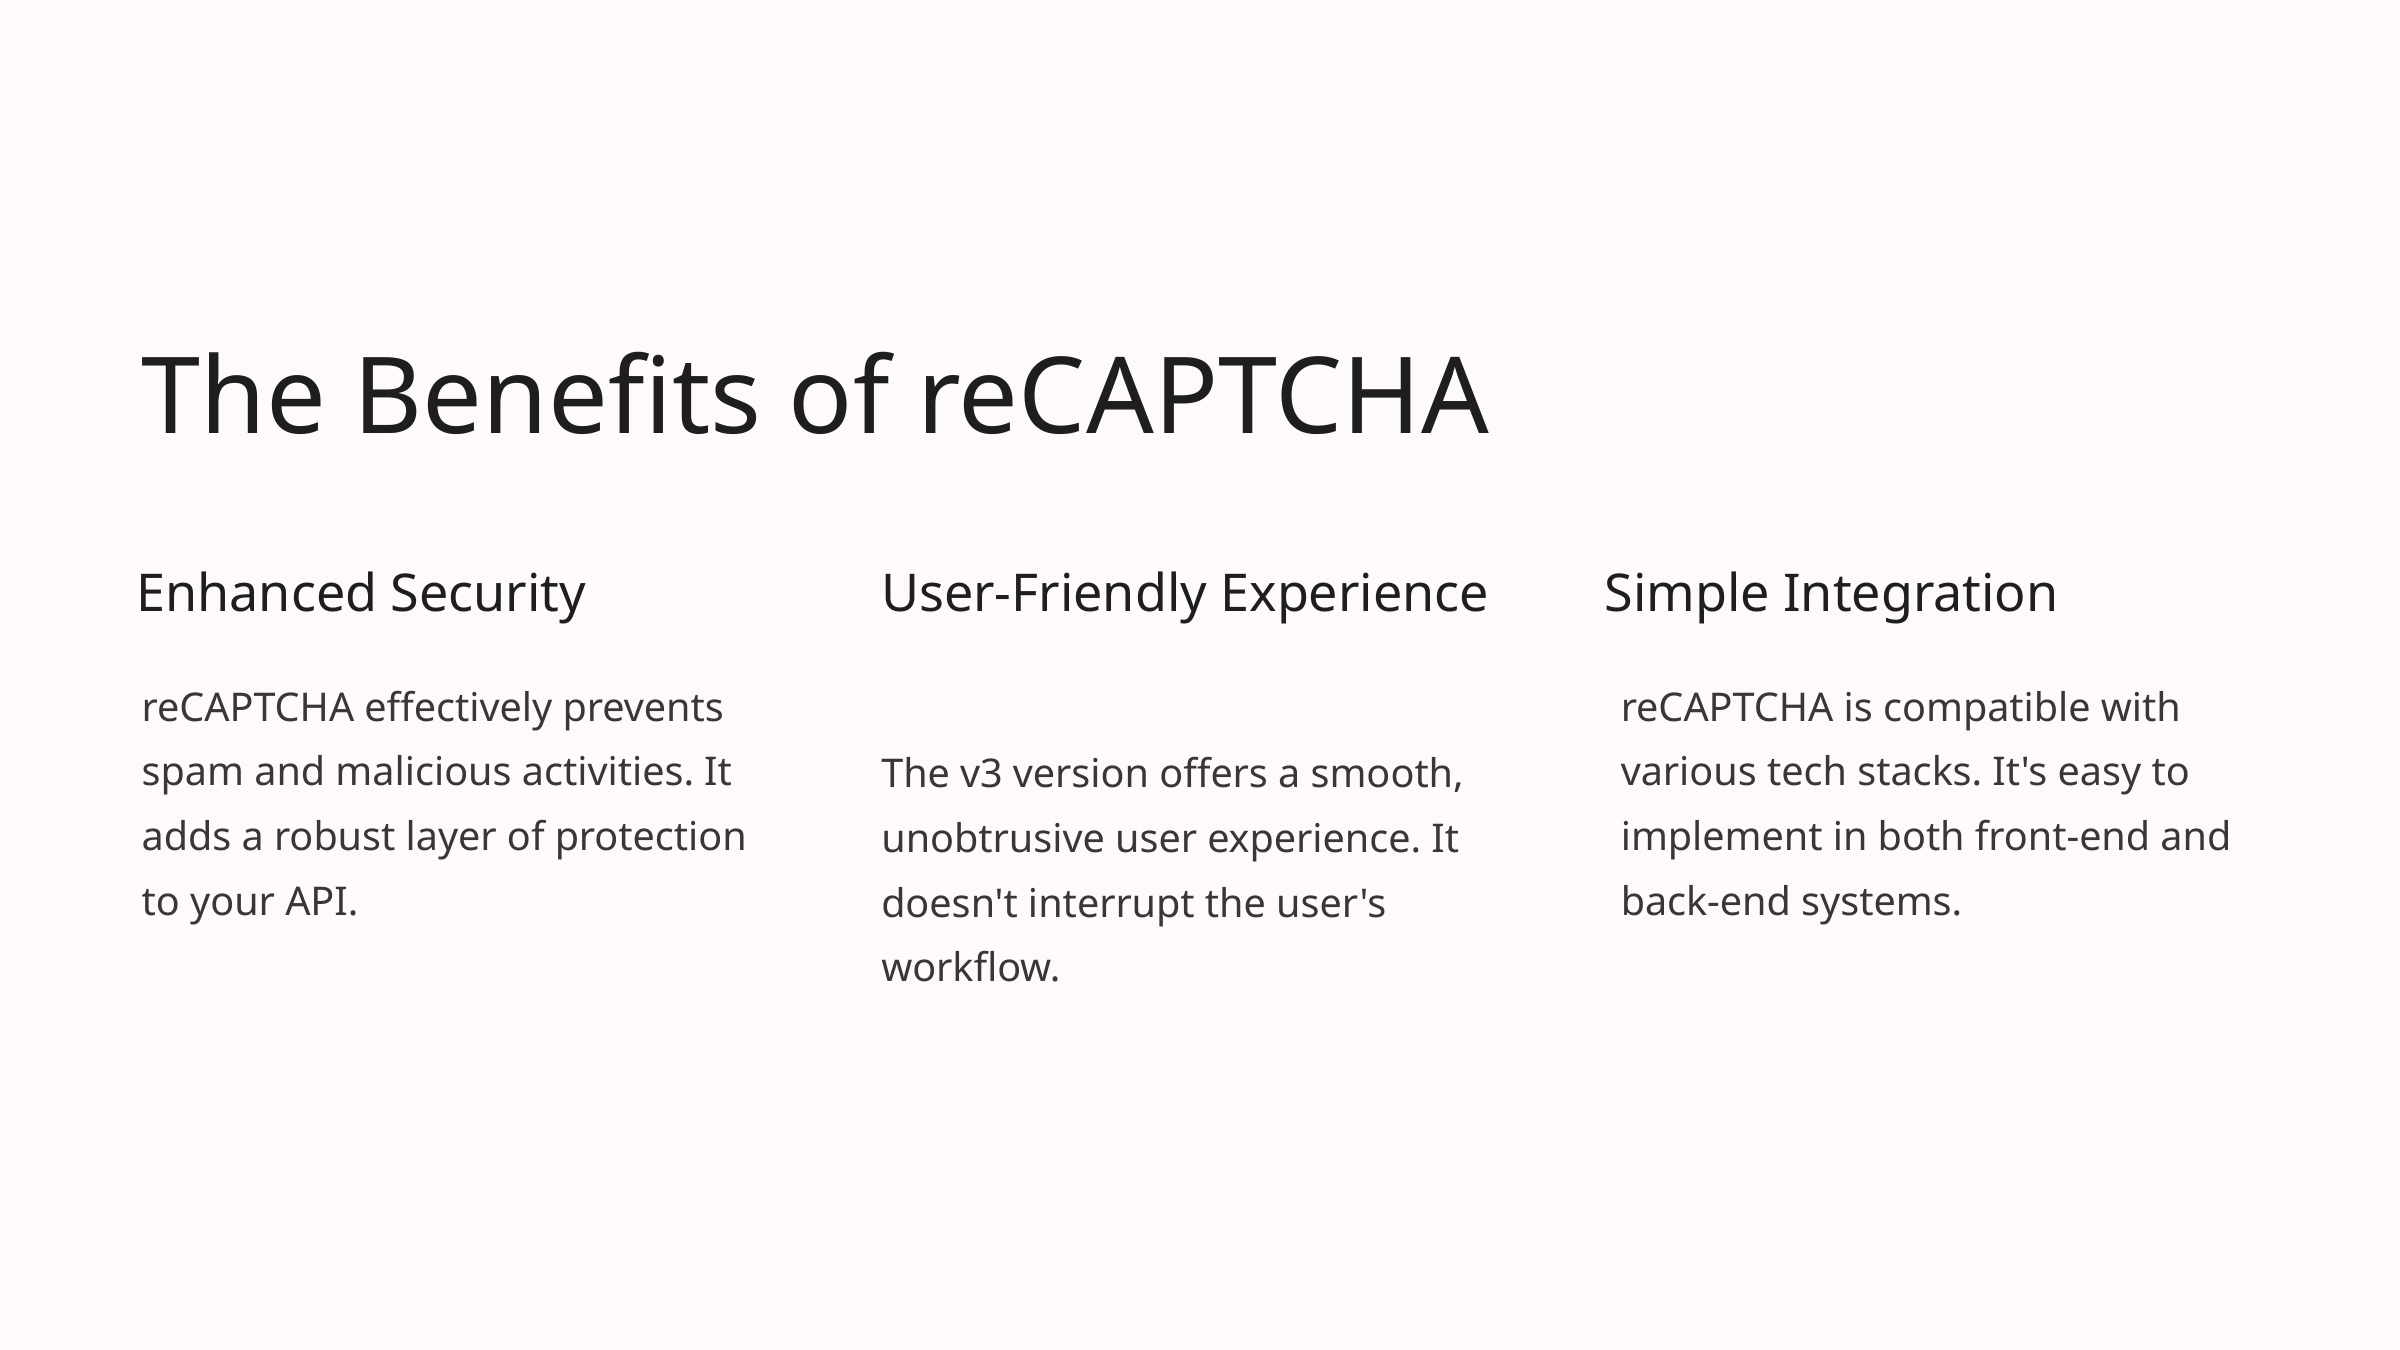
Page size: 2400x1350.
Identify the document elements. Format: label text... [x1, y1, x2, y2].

text_box Enhanced Security [136, 557, 587, 623]
text_box Simple Integration [1604, 557, 2060, 623]
text_box The v3 version offers a smooth, unobtrusive user experience. It doesn't interrupt the user's workflow. [881, 731, 1521, 990]
text_box reCAPTCHA is compatible with various tech stacks. It's easy to implement in both front-end and back-end systems. [1620, 664, 2261, 923]
text_box reCAPTCHA effectively prevents spam and malicious activities. It adds a robust layer of protection to your API. [141, 664, 782, 923]
text_box The Benefits of reCAPTCHA [141, 323, 1491, 455]
text_box User-Friendly Experience [881, 557, 1521, 623]
